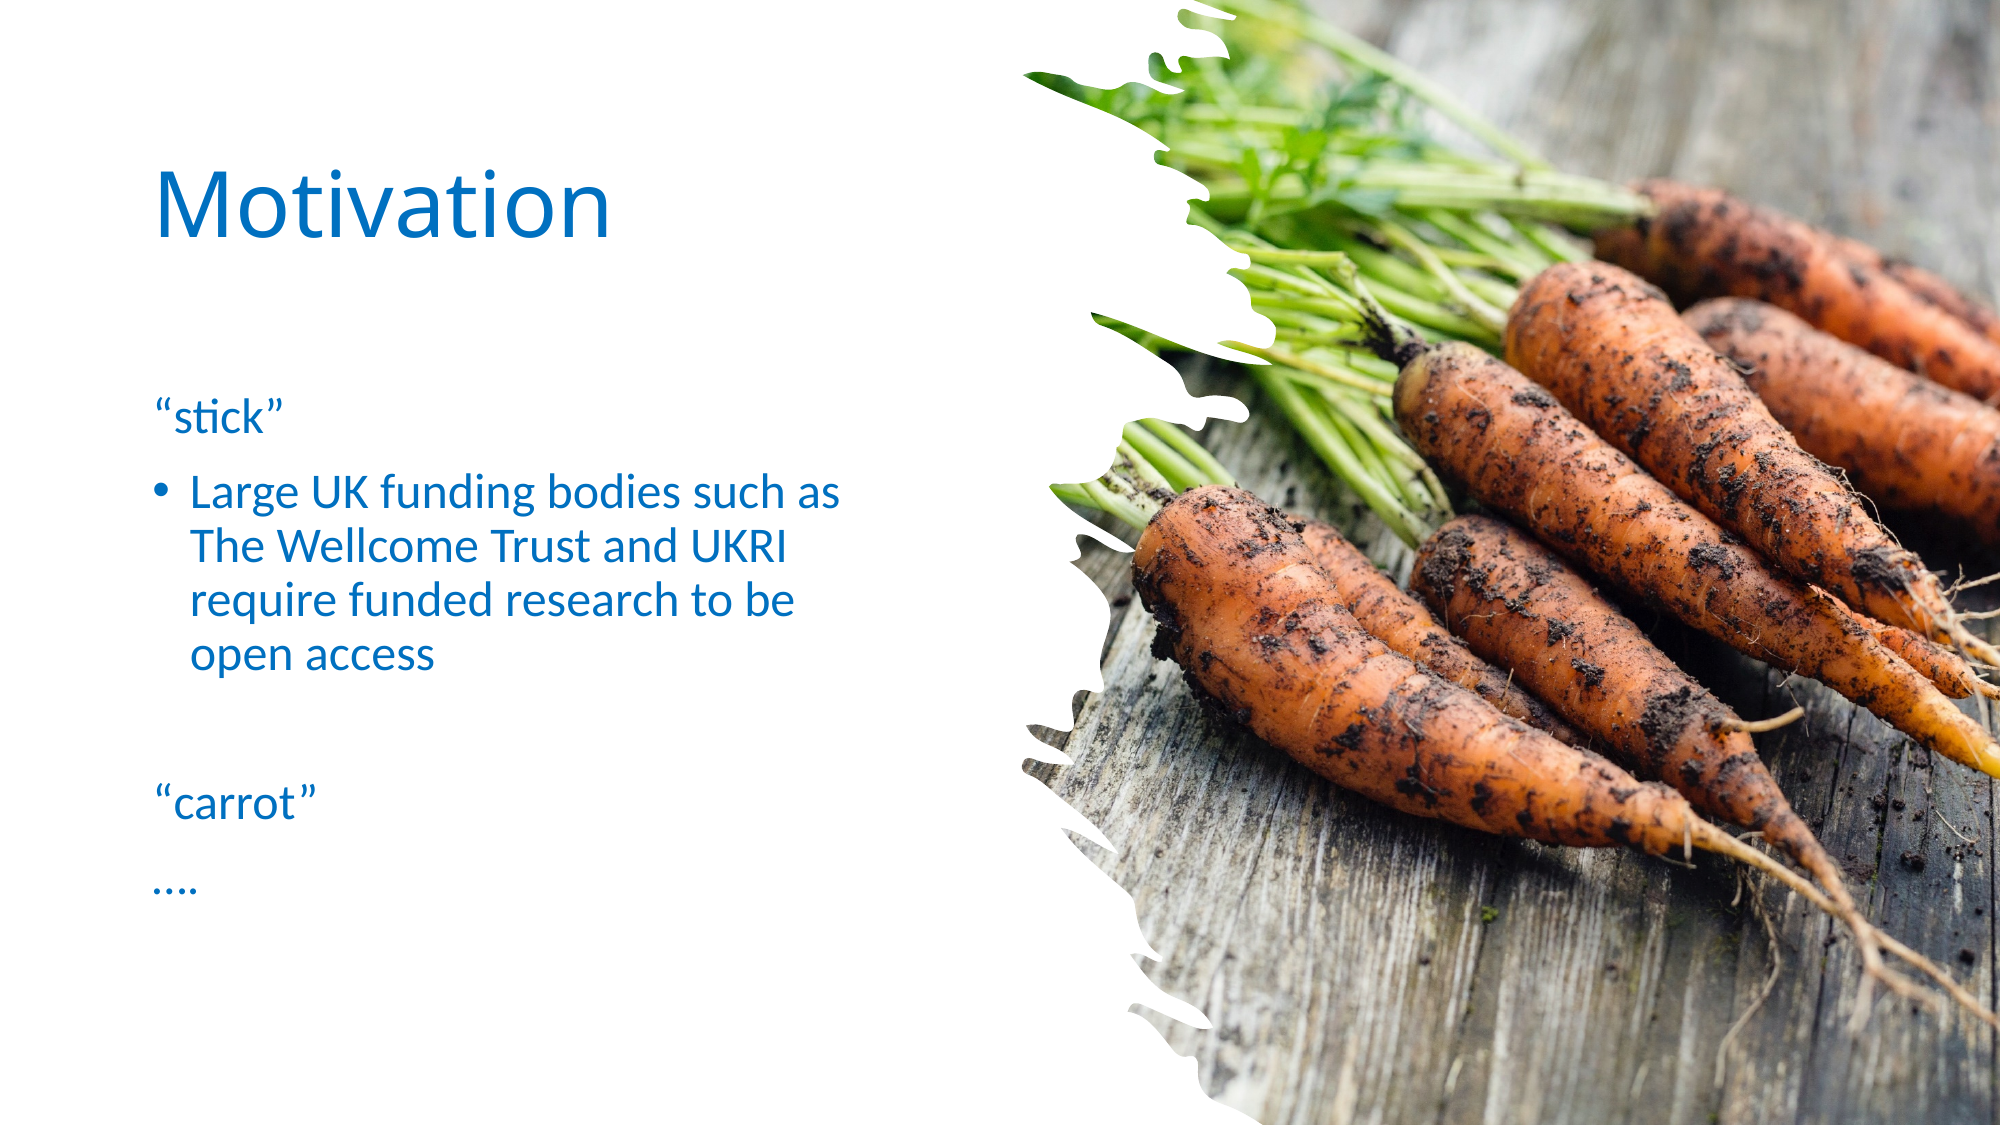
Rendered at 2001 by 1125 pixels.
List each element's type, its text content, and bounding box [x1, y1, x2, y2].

picture [1021, 0, 2000, 1125]
list “stick” Large UK funding bodies such as The Wellcome Trust and UKRI require funded research to be open access “carrot” …. [137, 382, 896, 1014]
title Motivation [137, 59, 999, 357]
